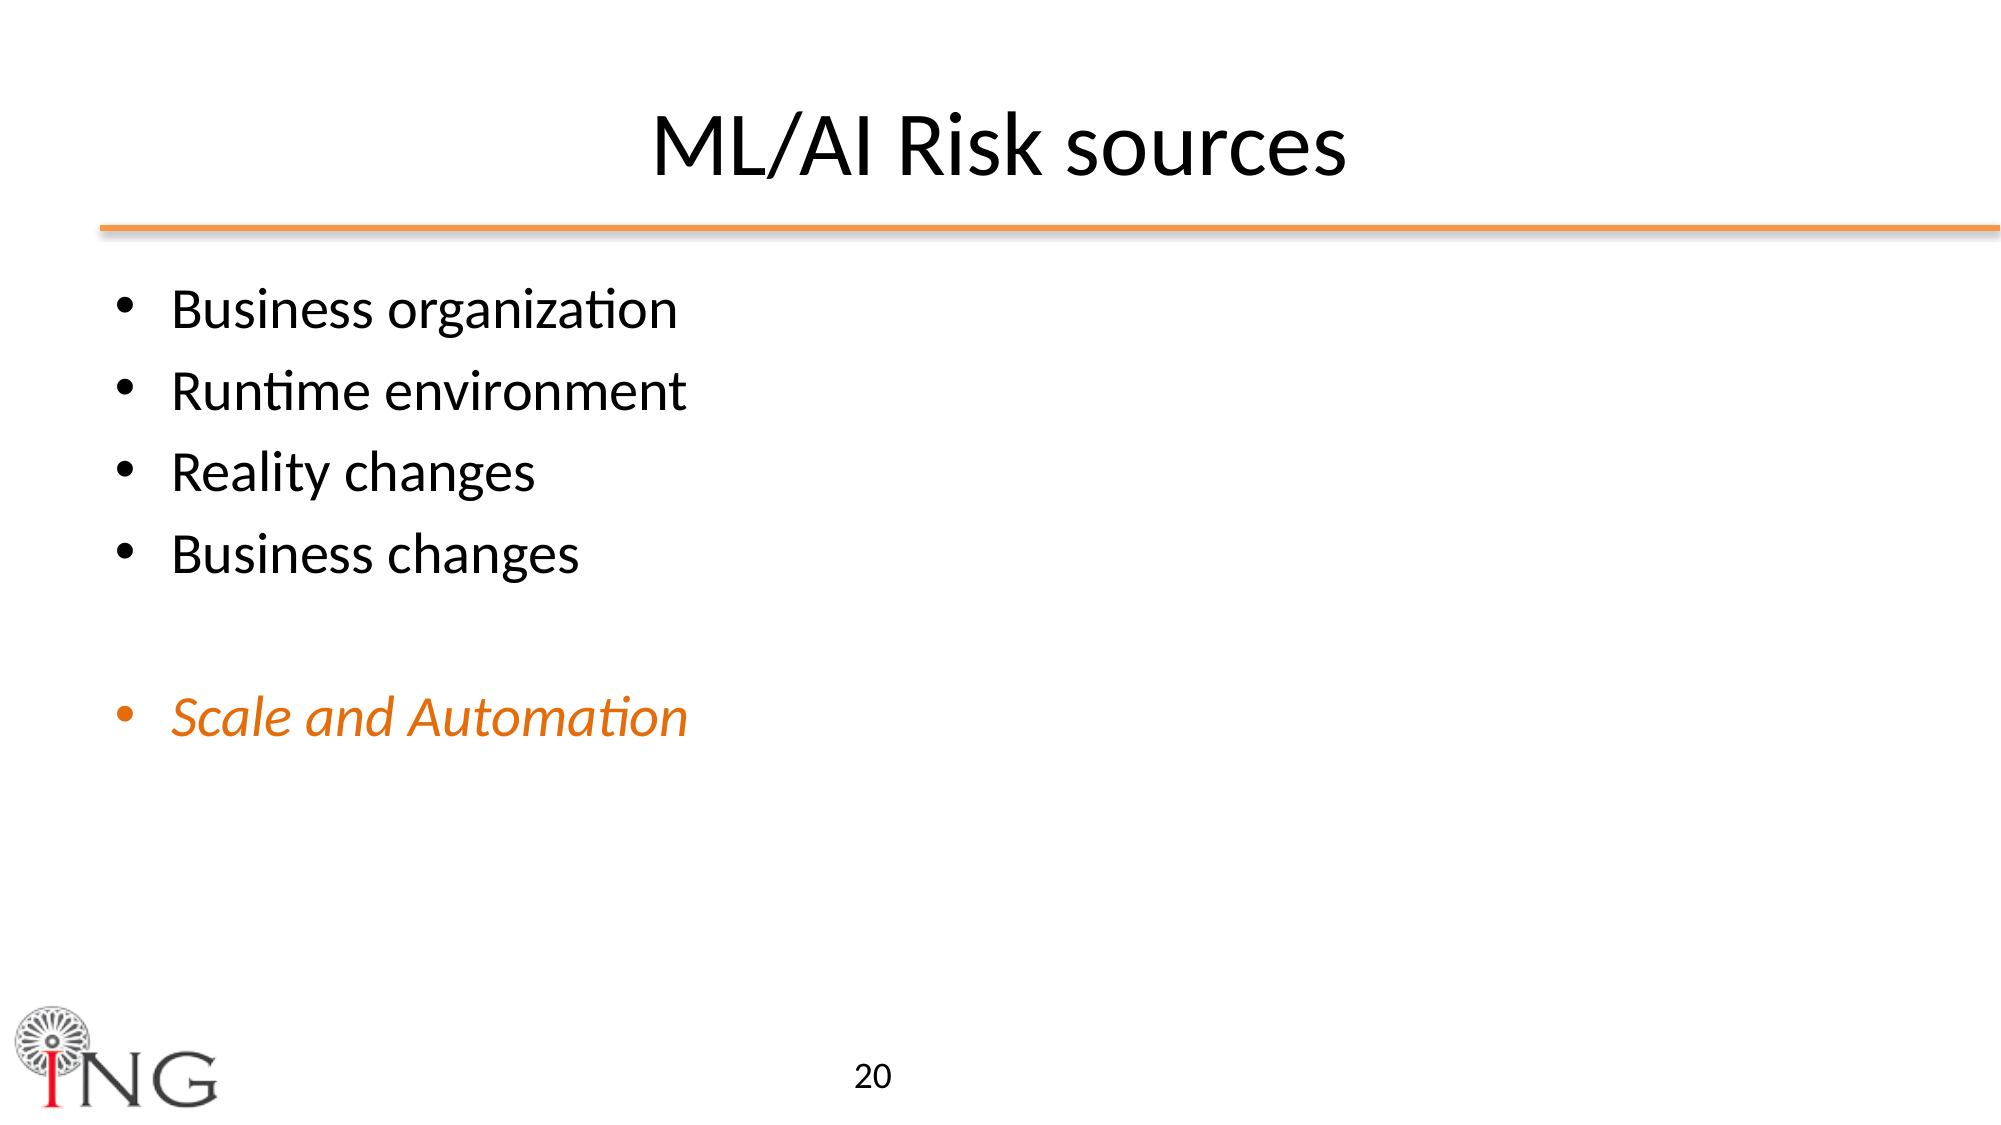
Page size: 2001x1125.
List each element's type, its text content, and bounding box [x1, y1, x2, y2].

slide_number 20 [839, 1043, 1900, 1104]
list Business organization Runtime environment Reality changes Business changes Scale and Automation [99, 262, 1900, 1005]
picture [0, 987, 244, 1125]
title ML/AI Risk sources [99, 45, 1900, 233]
